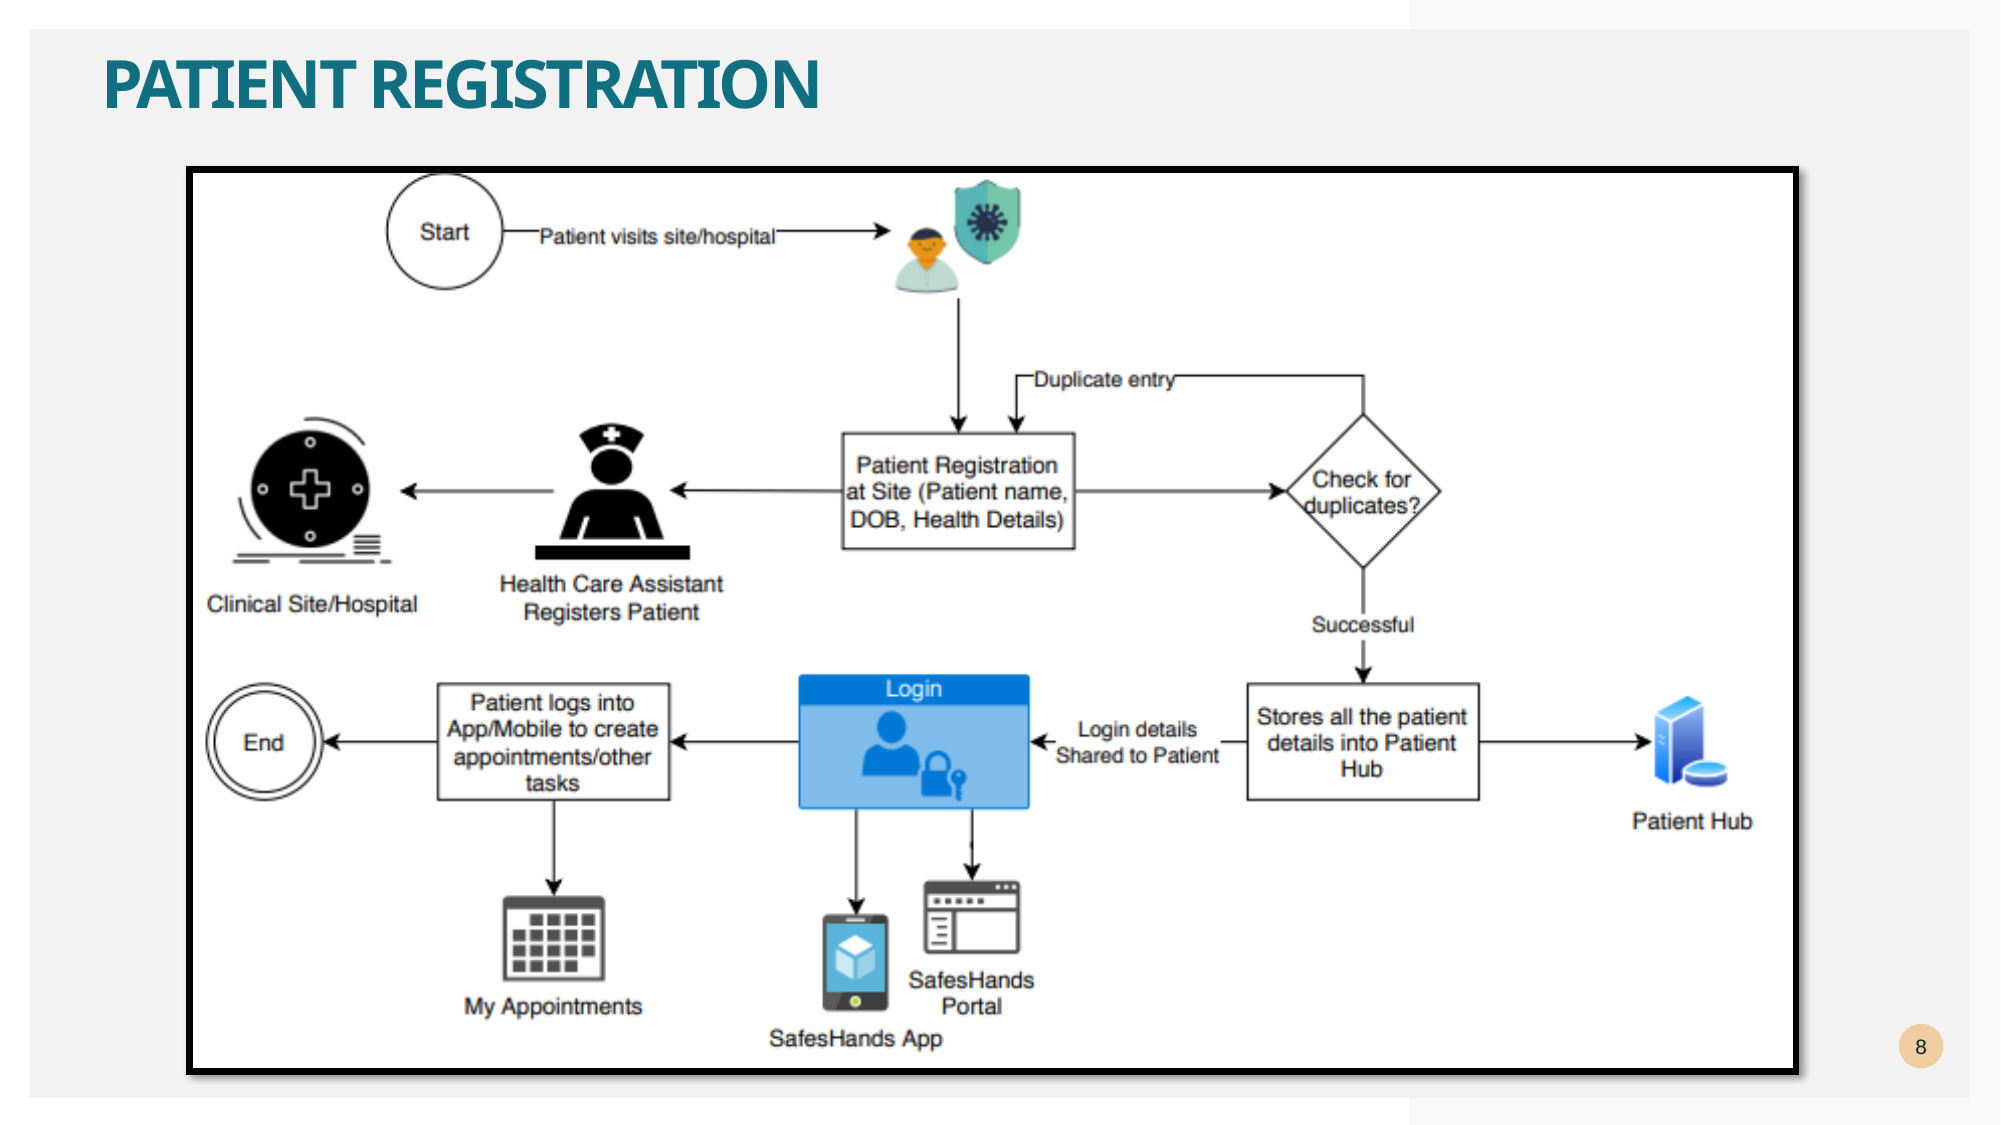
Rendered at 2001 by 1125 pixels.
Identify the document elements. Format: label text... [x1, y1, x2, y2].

slide_number 8 [1898, 1023, 1944, 1069]
picture [192, 172, 1794, 1069]
title Patient Registration [101, 50, 1342, 112]
